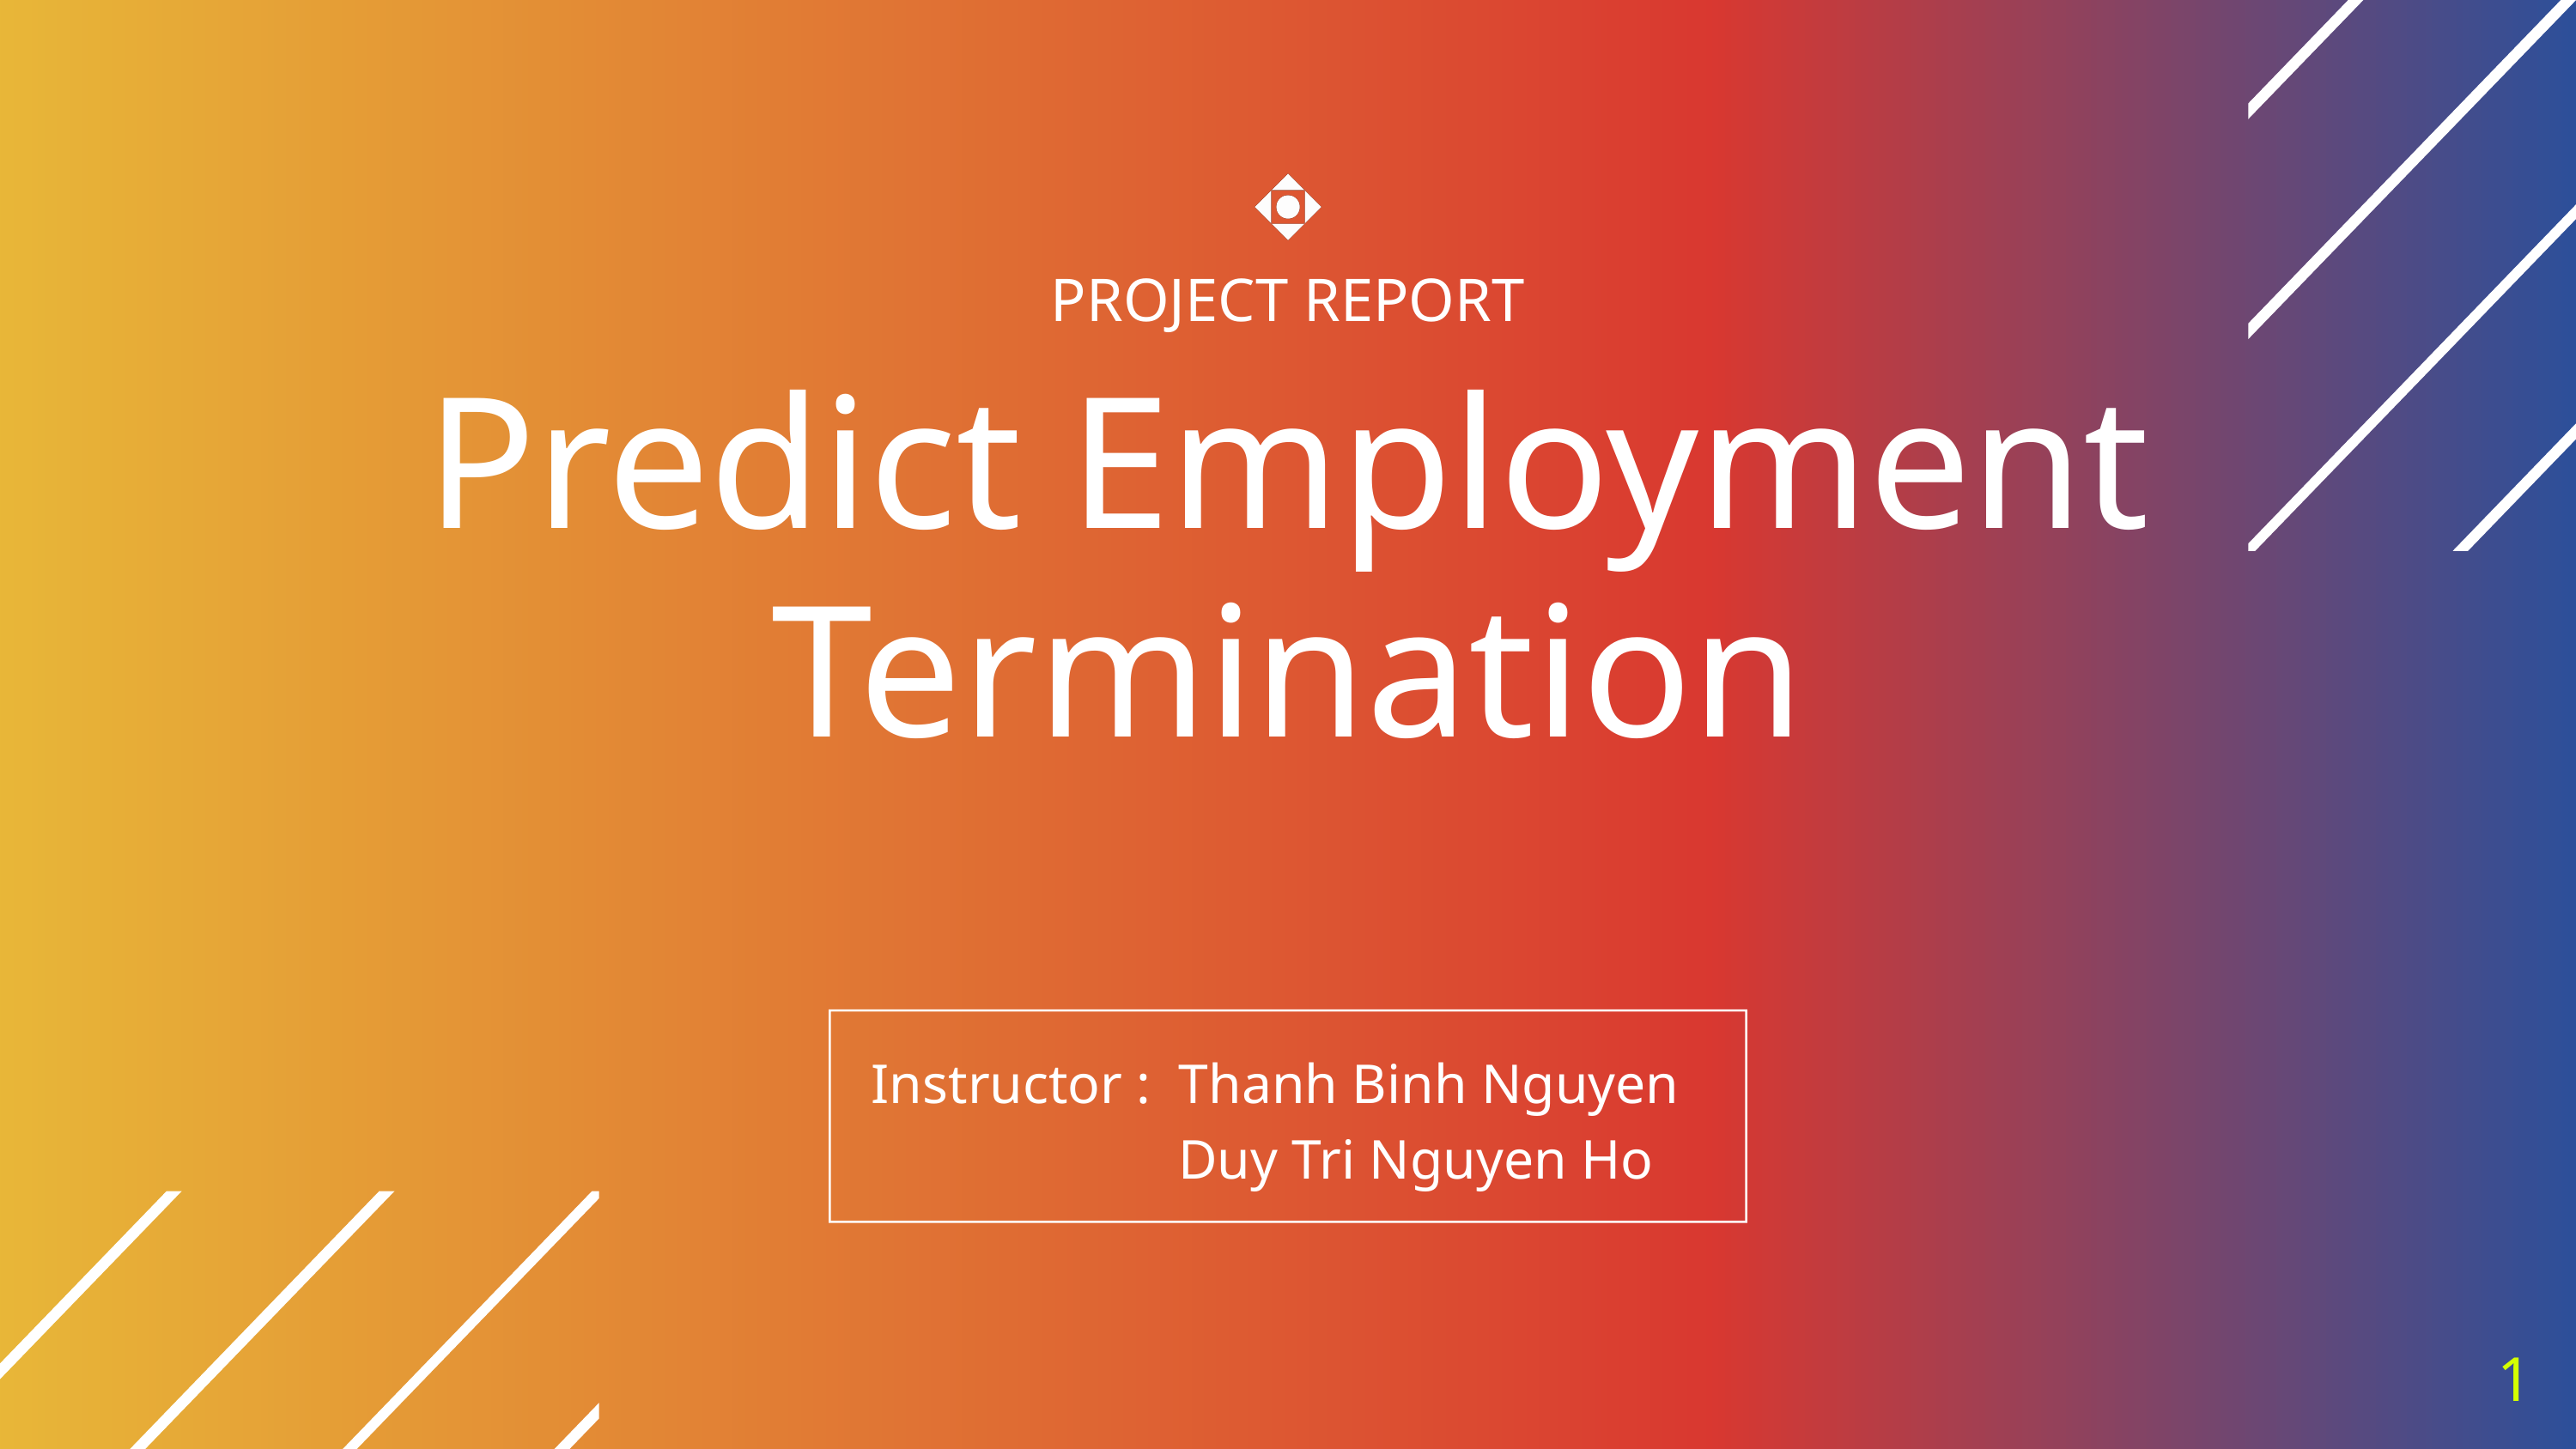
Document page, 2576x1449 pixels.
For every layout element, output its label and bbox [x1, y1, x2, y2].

picture [0, 0, 2576, 1449]
text_box [758, 173, 1818, 328]
text_box [0, 1191, 328, 1449]
text_box [2247, 0, 2576, 258]
text_box [828, 1009, 1748, 1223]
